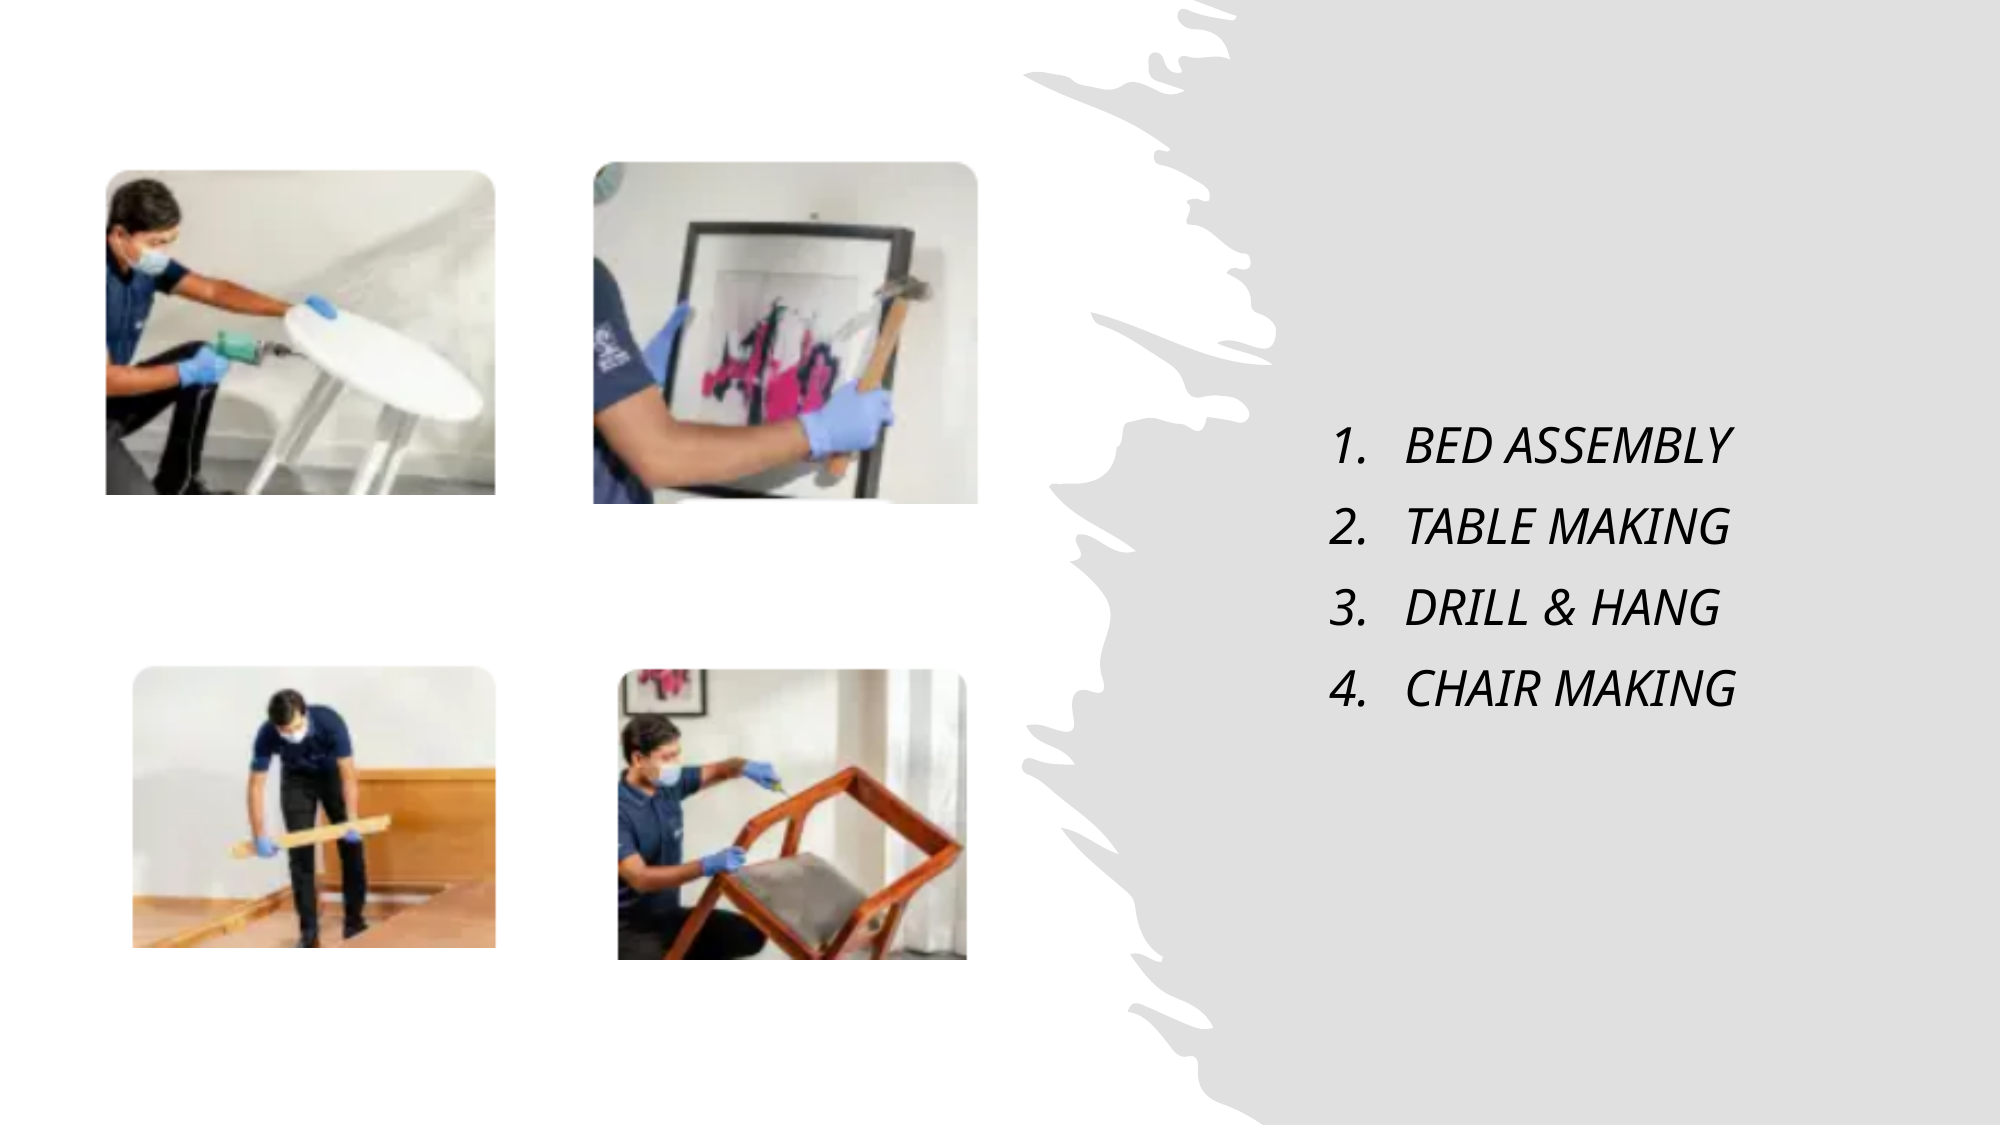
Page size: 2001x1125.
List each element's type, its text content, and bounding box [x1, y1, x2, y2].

text_box [1020, 0, 2000, 1125]
picture [97, 149, 525, 495]
text_box [0, 0, 1274, 1125]
picture [575, 141, 1000, 504]
picture [97, 660, 528, 948]
subtitle Bed assembly Table making Drill & hang Chair making [1314, 406, 1931, 1125]
picture [575, 648, 1000, 960]
